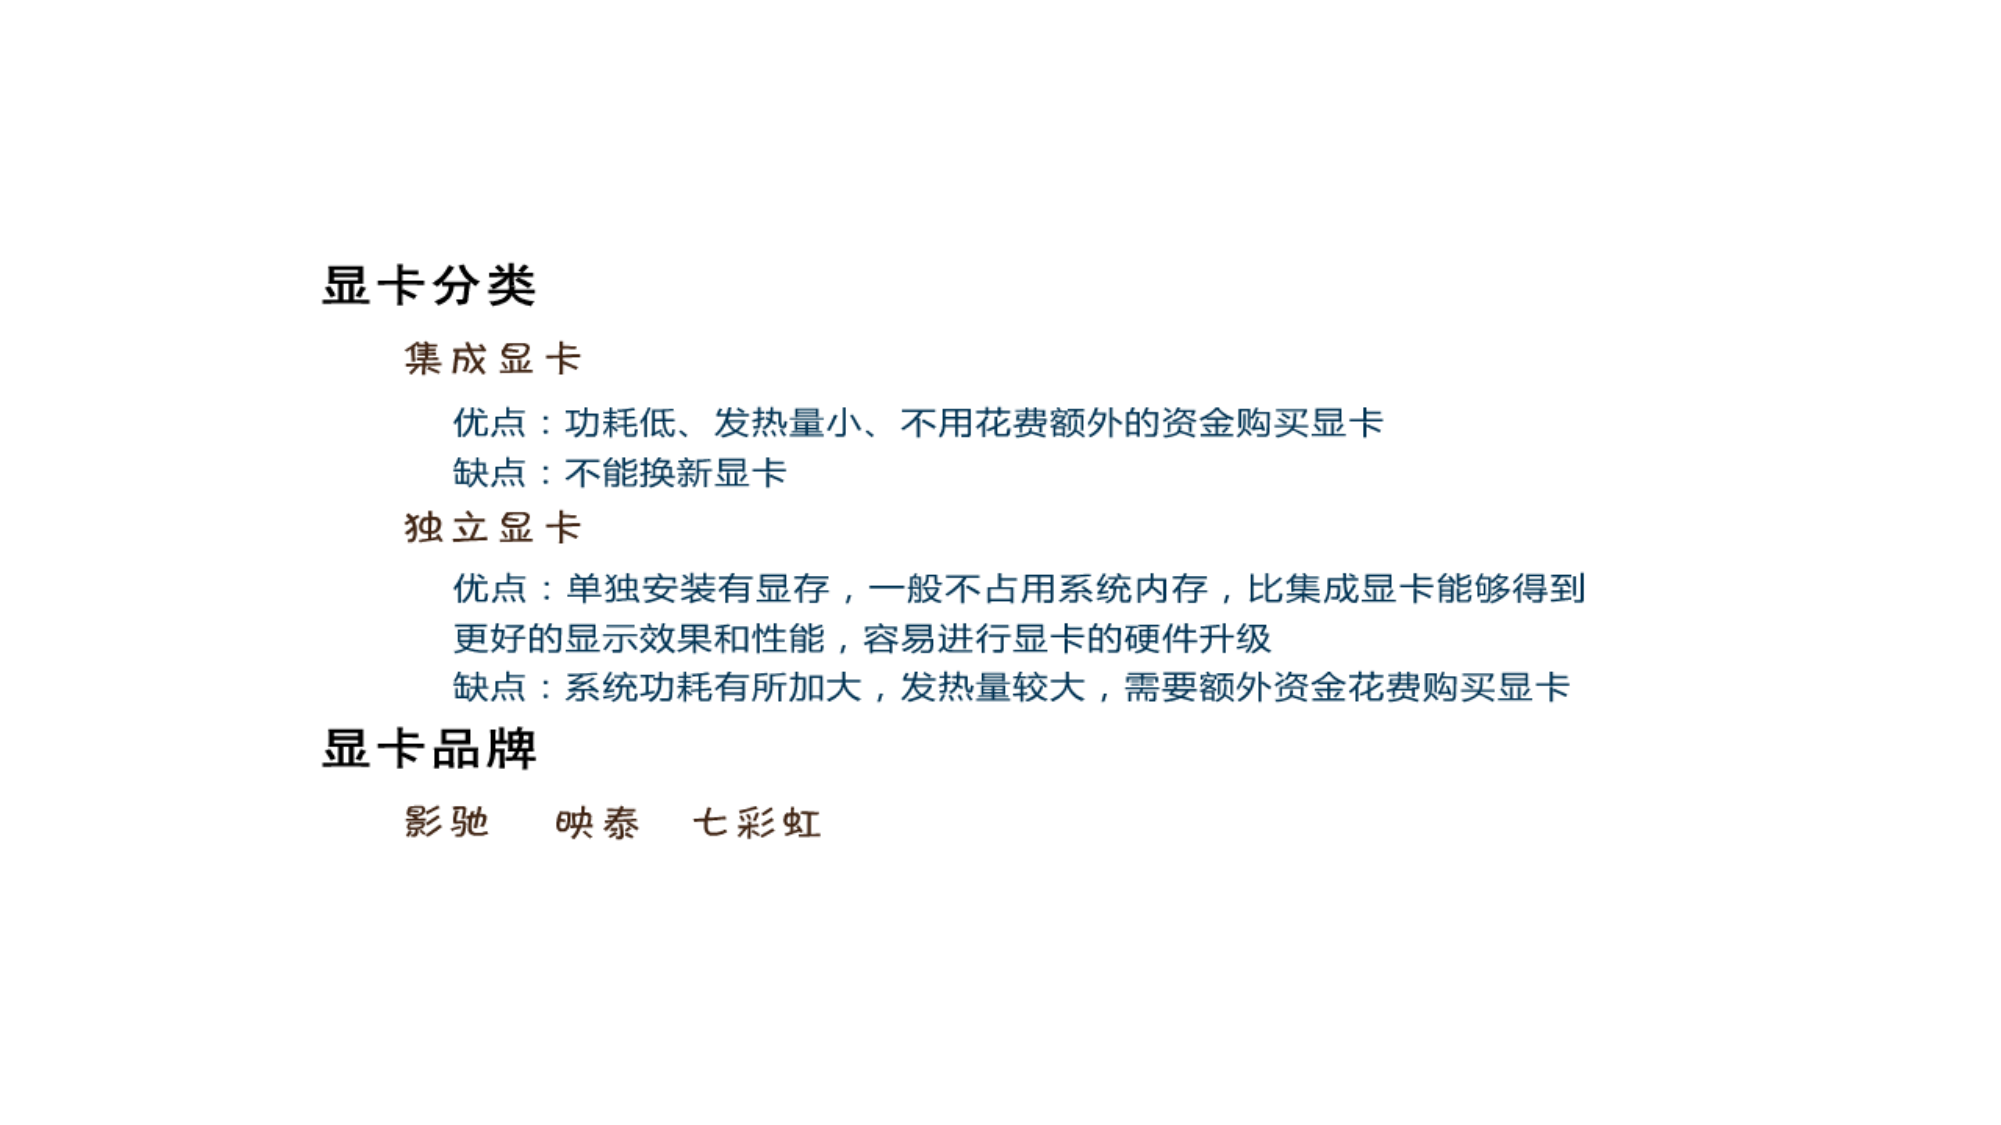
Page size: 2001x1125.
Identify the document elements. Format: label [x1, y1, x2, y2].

picture [283, 234, 1717, 891]
